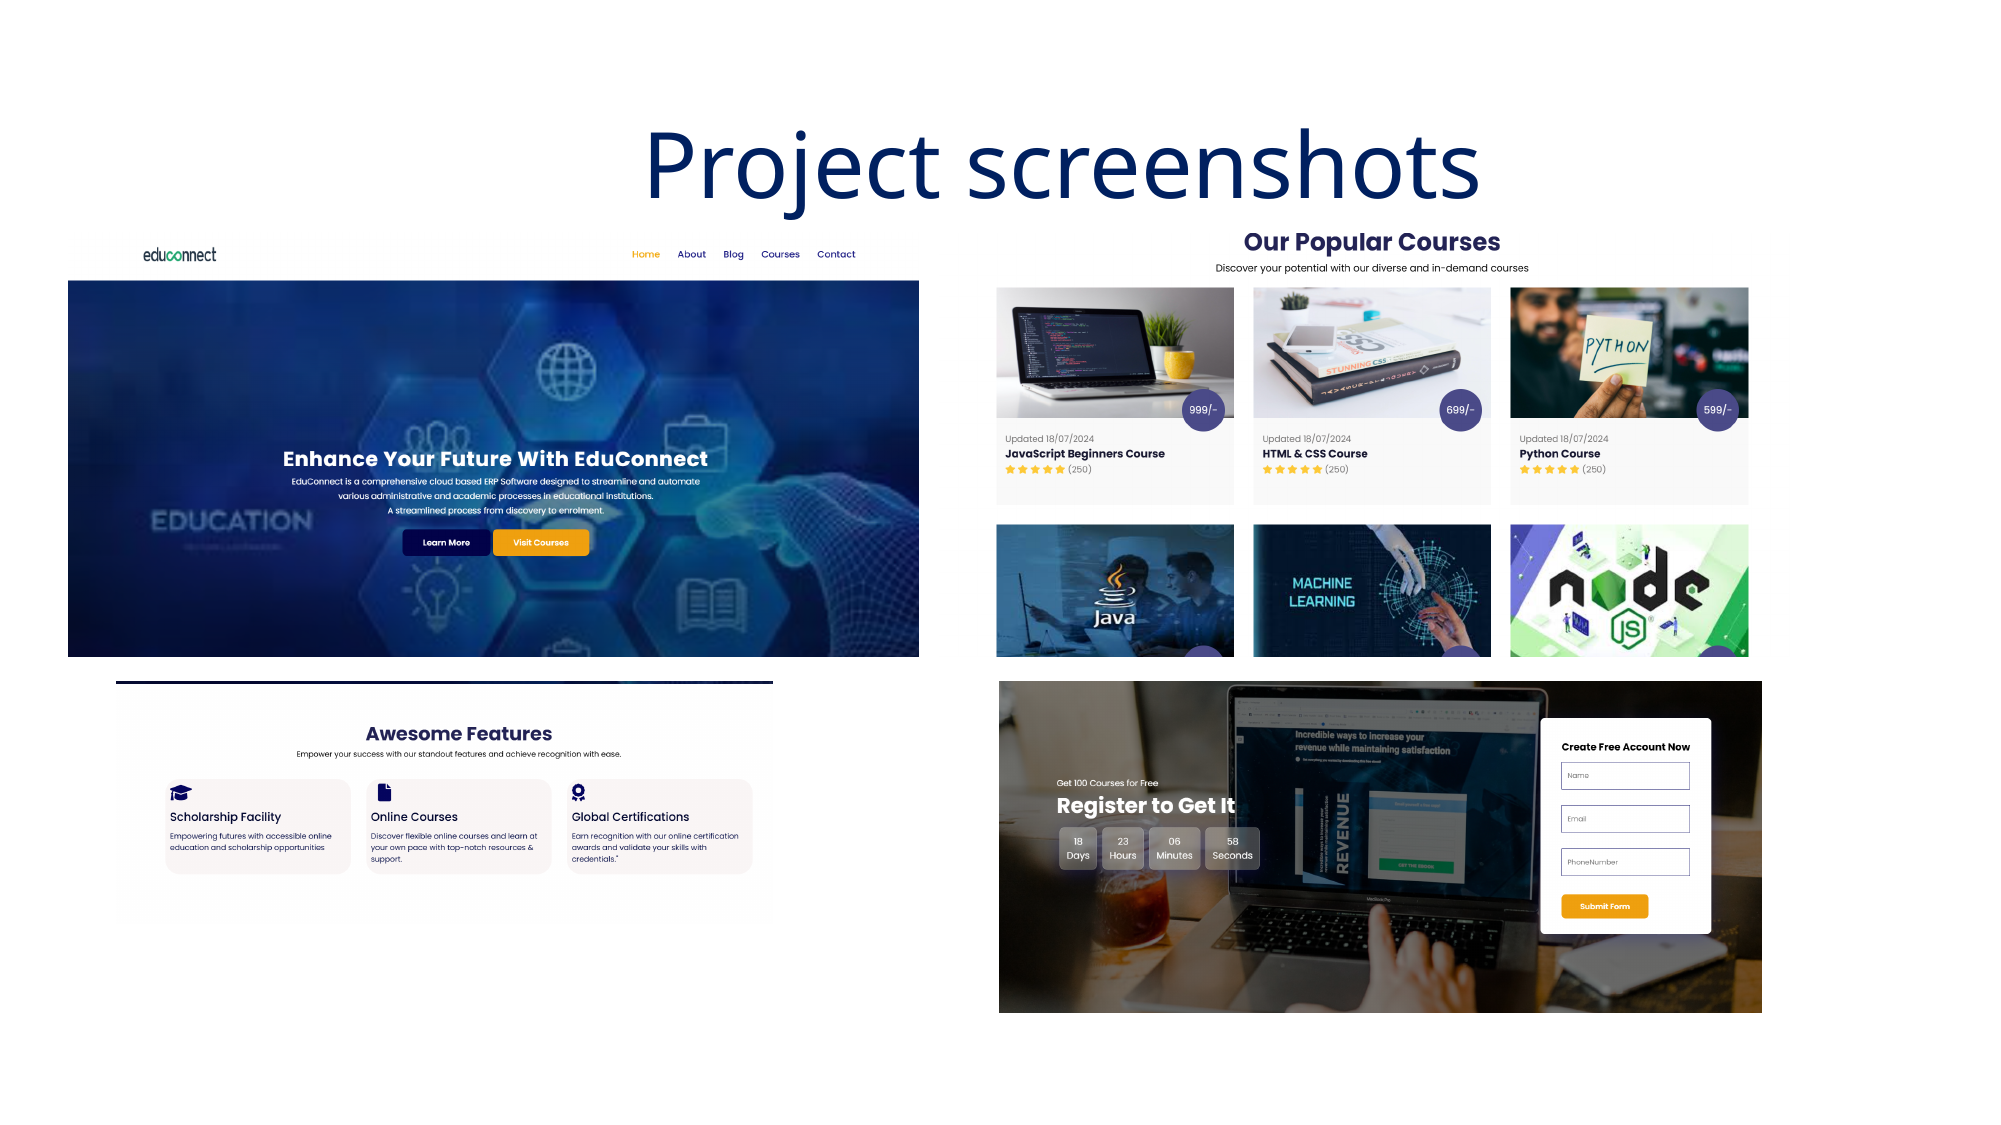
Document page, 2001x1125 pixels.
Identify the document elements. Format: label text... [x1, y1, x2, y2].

title Project screenshots [137, 59, 1863, 278]
picture [999, 681, 1762, 1013]
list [939, 233, 1790, 657]
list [68, 232, 919, 657]
picture [116, 681, 773, 924]
